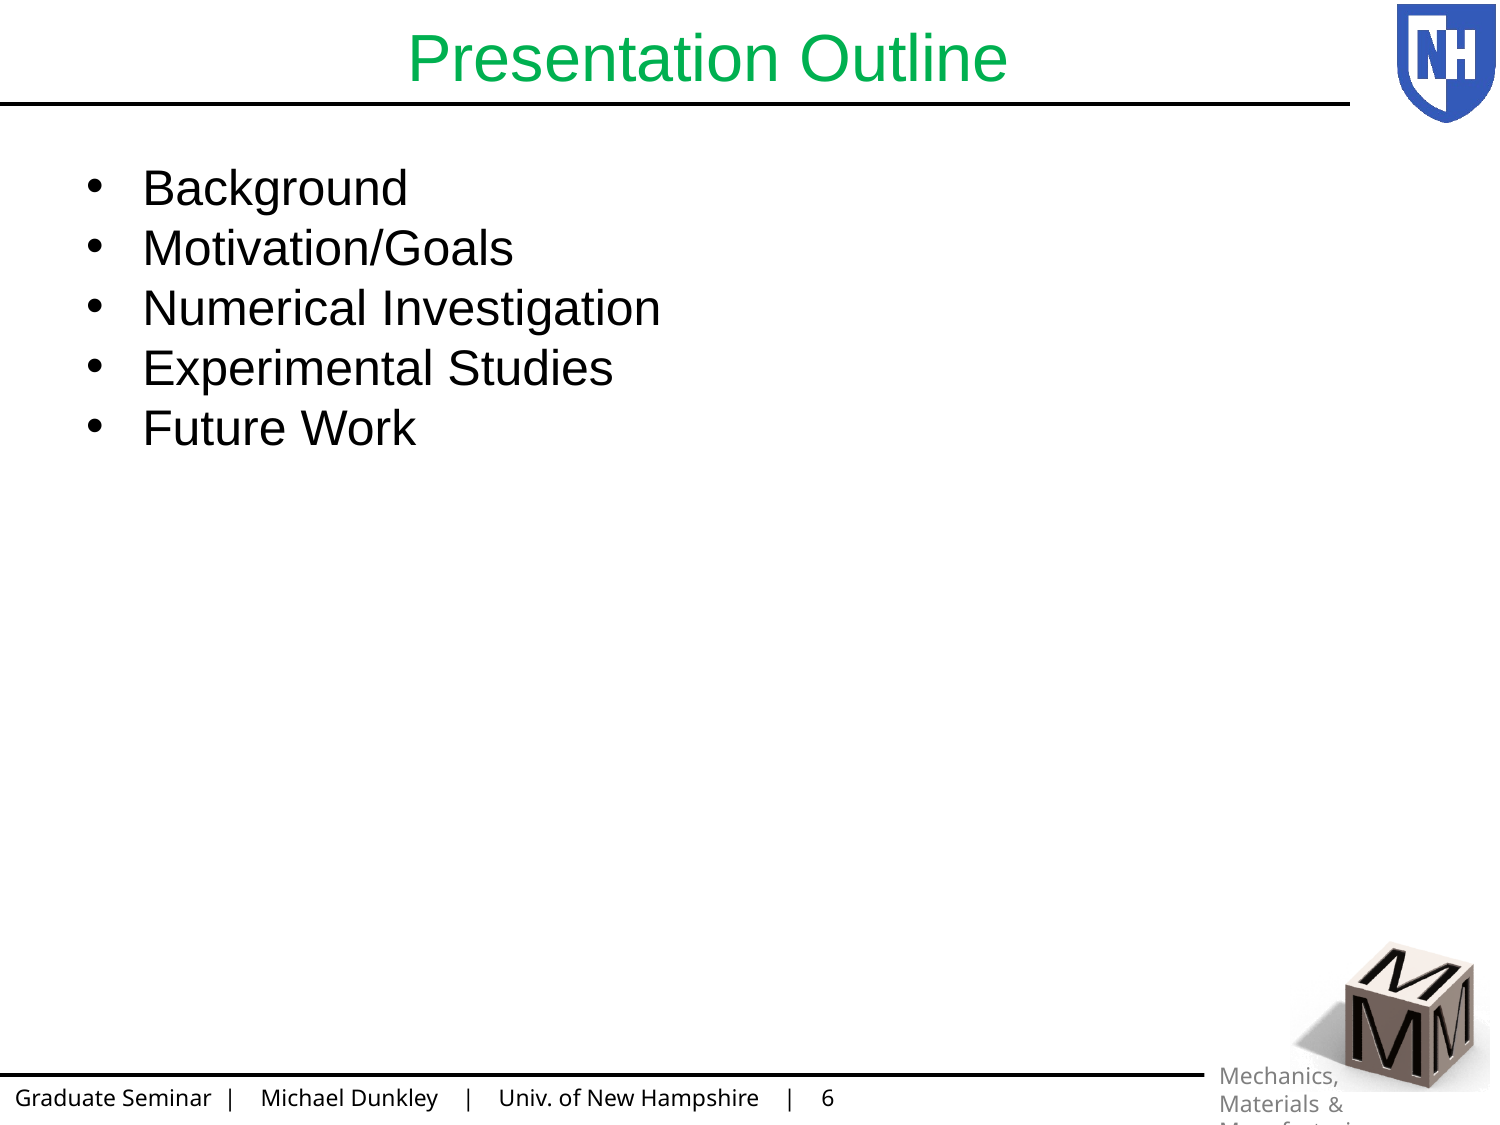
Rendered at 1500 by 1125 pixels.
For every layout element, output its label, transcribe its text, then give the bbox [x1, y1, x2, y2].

picture [1393, 0, 1499, 127]
text_box Background Motivation/Goals Numerical Investigation Experimental Studies Future Work [71, 148, 892, 463]
picture [1289, 931, 1490, 1092]
title Presentation Outline [71, 0, 1347, 149]
text_box [71, 149, 1458, 797]
